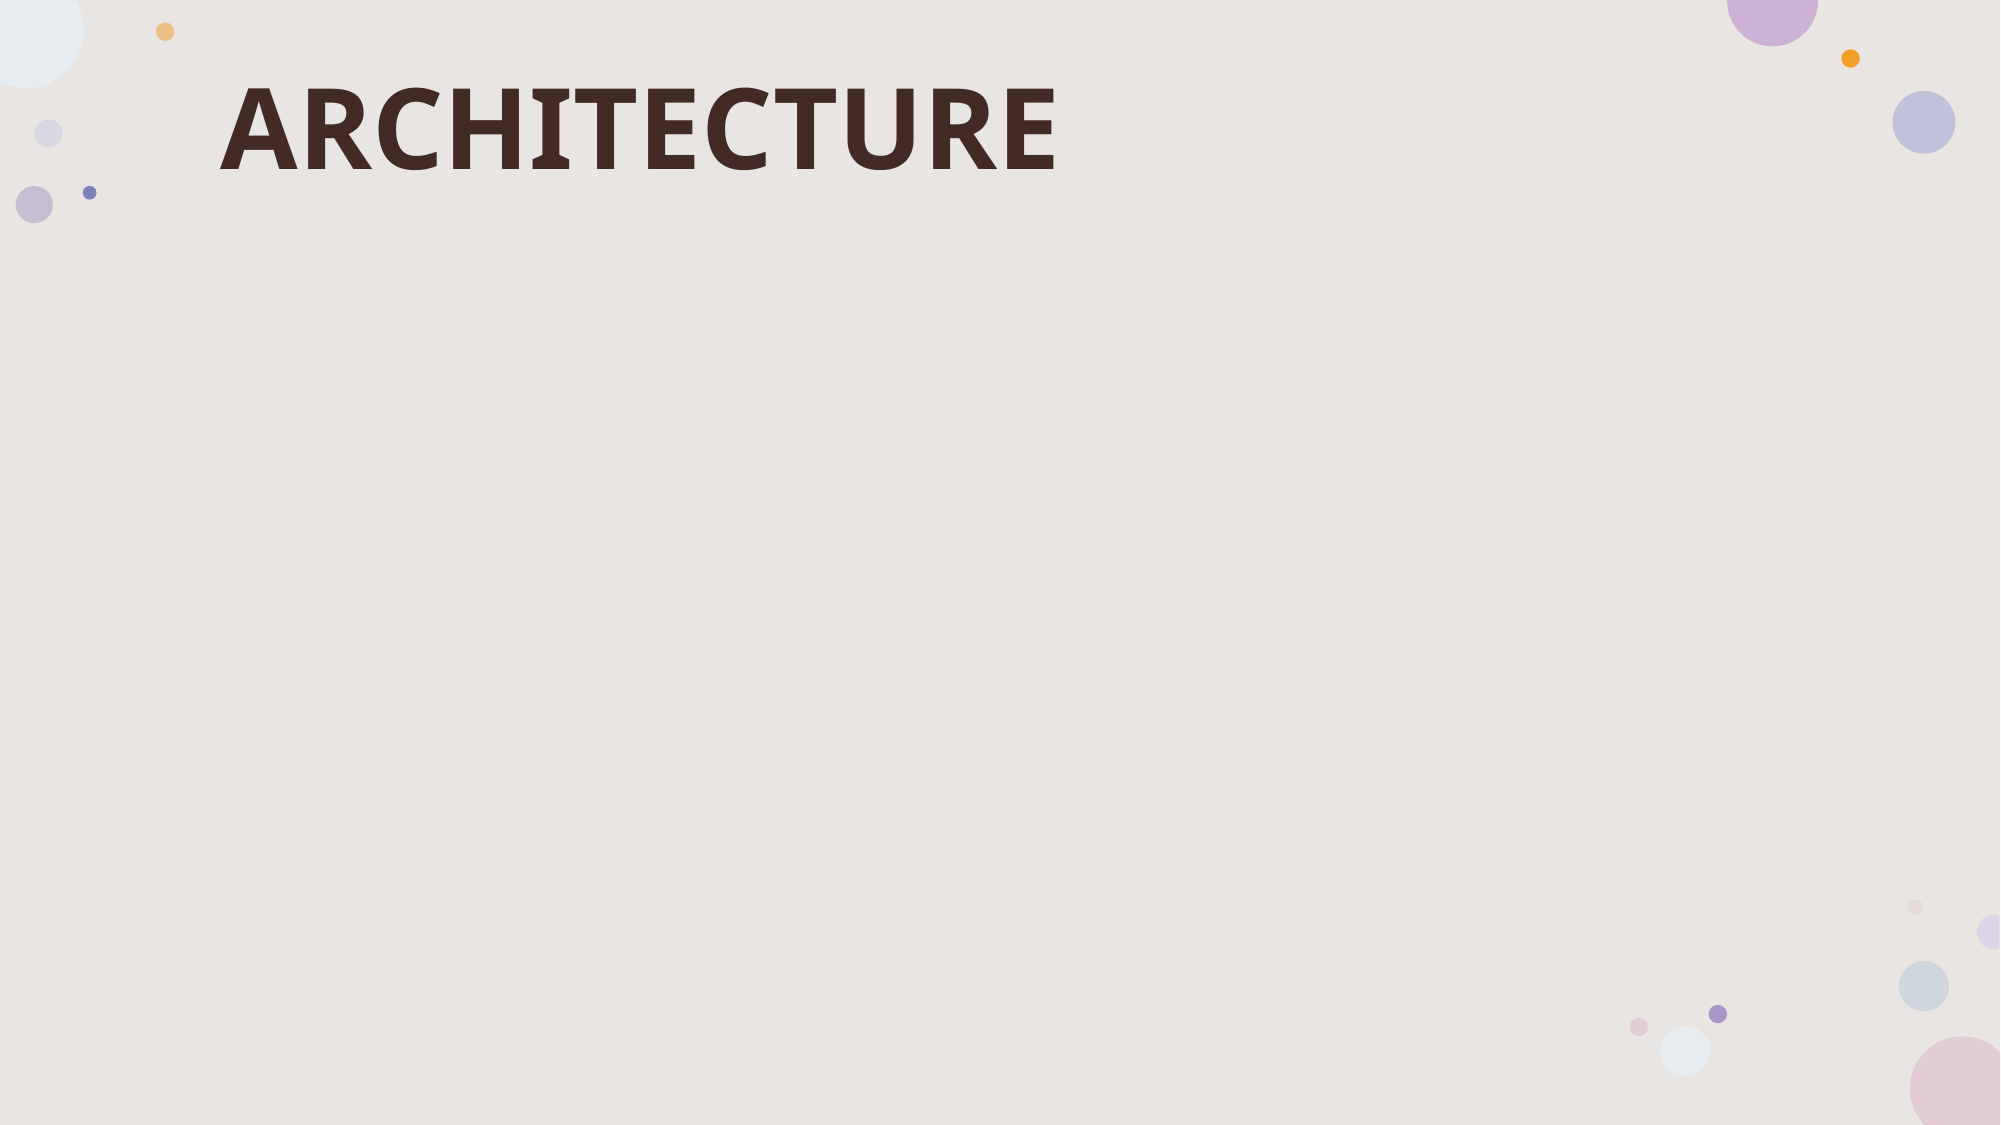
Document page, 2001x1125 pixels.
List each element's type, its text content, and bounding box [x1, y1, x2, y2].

title ARCHITECTURE [205, 24, 1954, 242]
